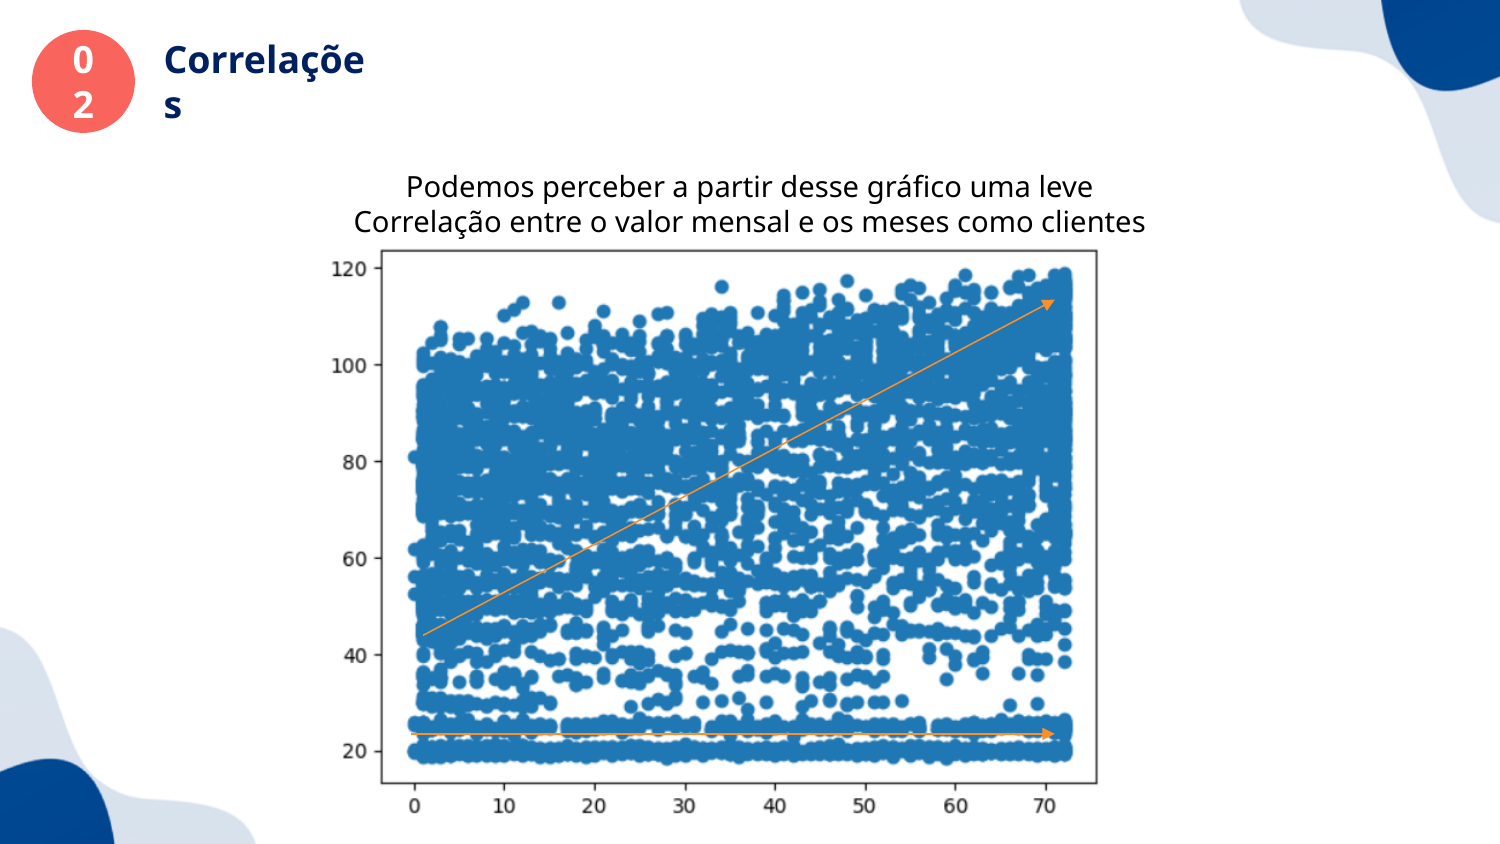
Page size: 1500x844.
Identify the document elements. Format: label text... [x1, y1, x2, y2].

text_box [1228, 0, 1500, 231]
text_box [422, 299, 1056, 636]
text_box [0, 618, 269, 844]
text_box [31, 29, 393, 134]
picture [302, 238, 1108, 819]
text_box Podemos perceber a partir desse gráfico uma leve Correlação entre o valor mensal e os meses como clientes [338, 161, 1162, 246]
